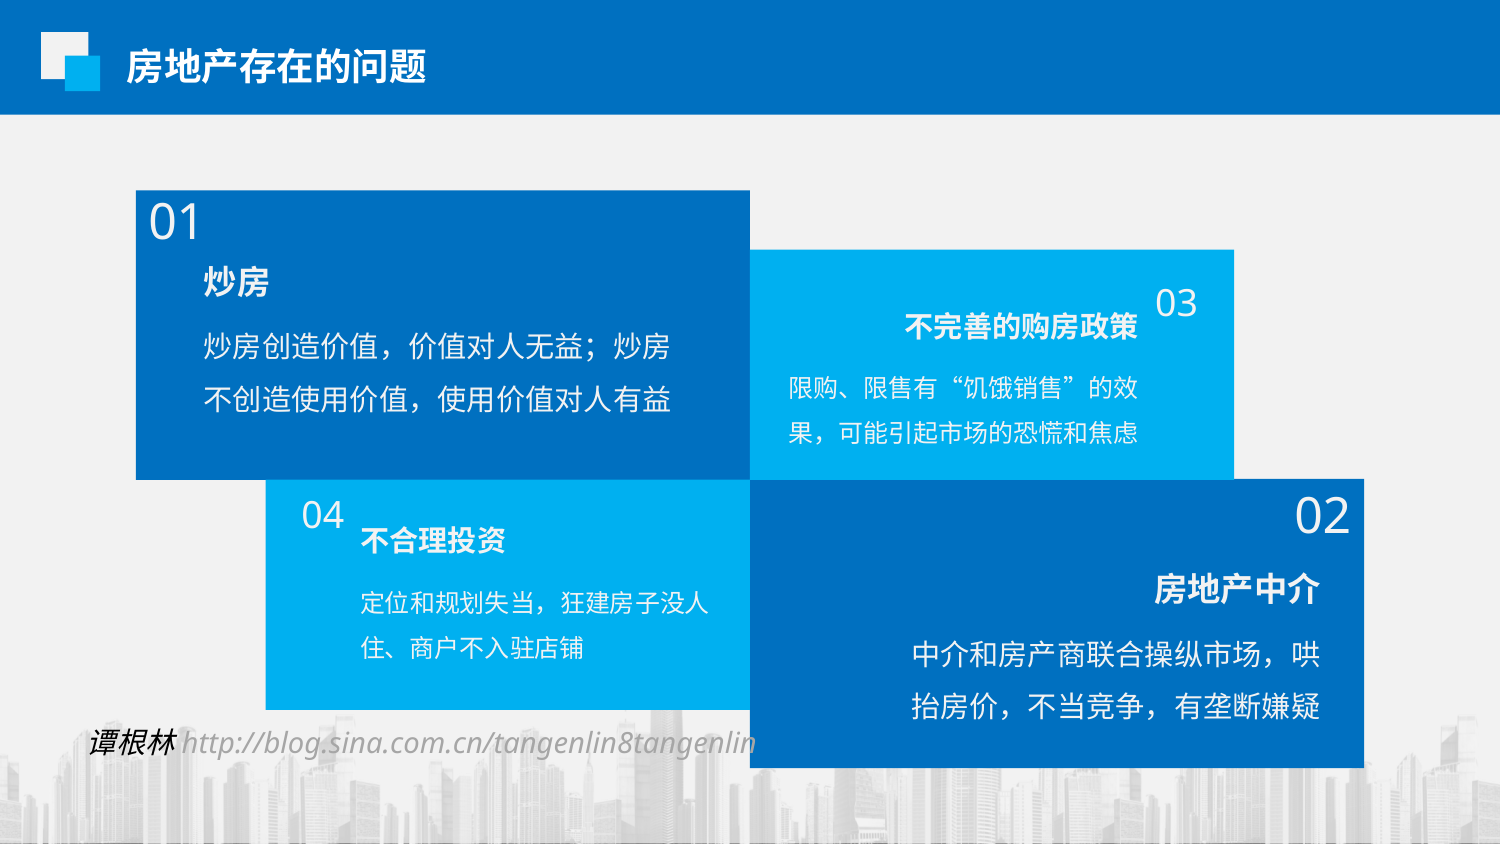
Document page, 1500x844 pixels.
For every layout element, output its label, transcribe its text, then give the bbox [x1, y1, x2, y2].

text_box 中介和房产商联合操纵市场，哄抬房价，不当竞争，有垄断嫌疑 [895, 610, 1336, 731]
text_box 02 [1294, 483, 1352, 544]
text_box 房地产中介 [1080, 560, 1336, 616]
text_box [39, 30, 91, 81]
text_box 04 [301, 491, 345, 537]
text_box [63, 54, 102, 93]
text_box 03 [1155, 278, 1199, 324]
text_box [134, 188, 752, 482]
text_box 不合理投资 [345, 514, 573, 565]
text_box [748, 247, 1236, 482]
text_box 定位和规划失当，狂建房子没人住、商户不入驻店铺 [345, 565, 739, 670]
text_box 炒房创造价值，价值对人无益；炒房不创造使用价值，使用价值对人有益 [189, 303, 691, 424]
text_box [264, 477, 752, 712]
text_box 房地产存在的问题 [112, 35, 715, 96]
text_box 炒房 [189, 253, 491, 309]
text_box 限购、限售有“饥饿销售”的效果，可能引起市场的恐慌和焦虑 [760, 350, 1154, 456]
text_box 01 [148, 189, 206, 250]
text_box 谭根林http://blog.sina.com.cn/tangenlin8tangenlin [72, 716, 773, 767]
text_box 不完善的购房政策 [856, 300, 1154, 351]
text_box [0, 0, 1500, 117]
text_box [748, 477, 1366, 770]
